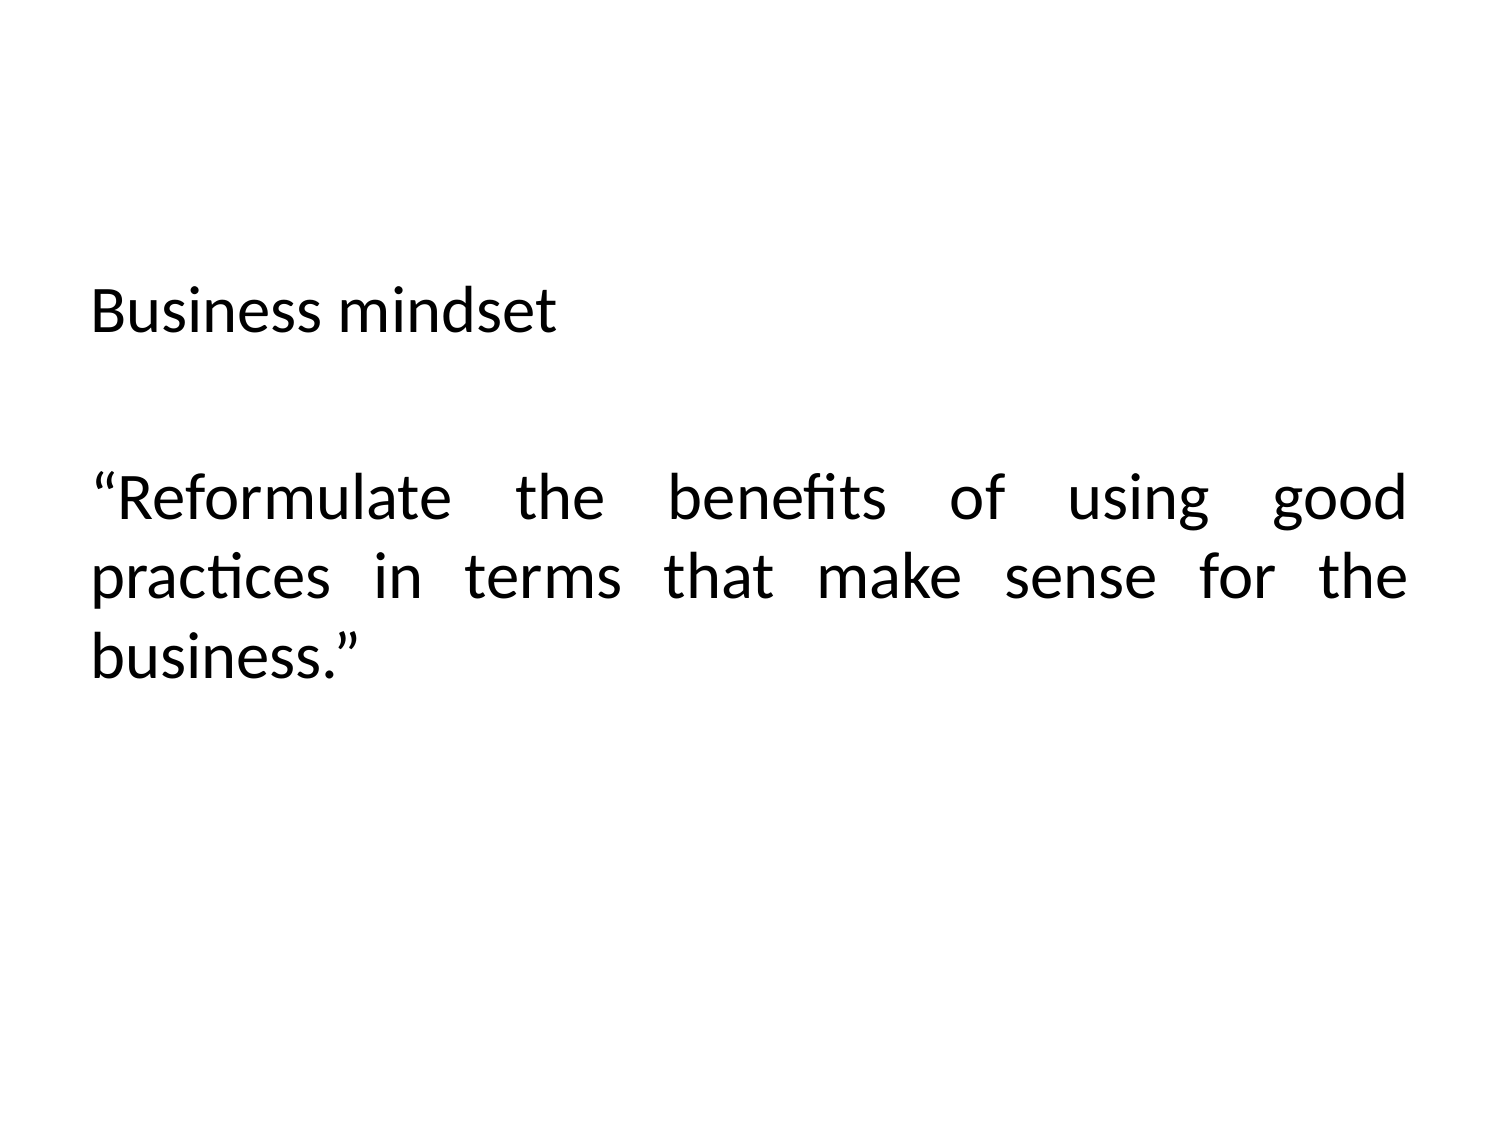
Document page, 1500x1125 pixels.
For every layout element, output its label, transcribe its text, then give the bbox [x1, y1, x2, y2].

list Business mindset “Reformulate the benefits of using good practices in terms that make sense for the business.” [75, 258, 1425, 788]
